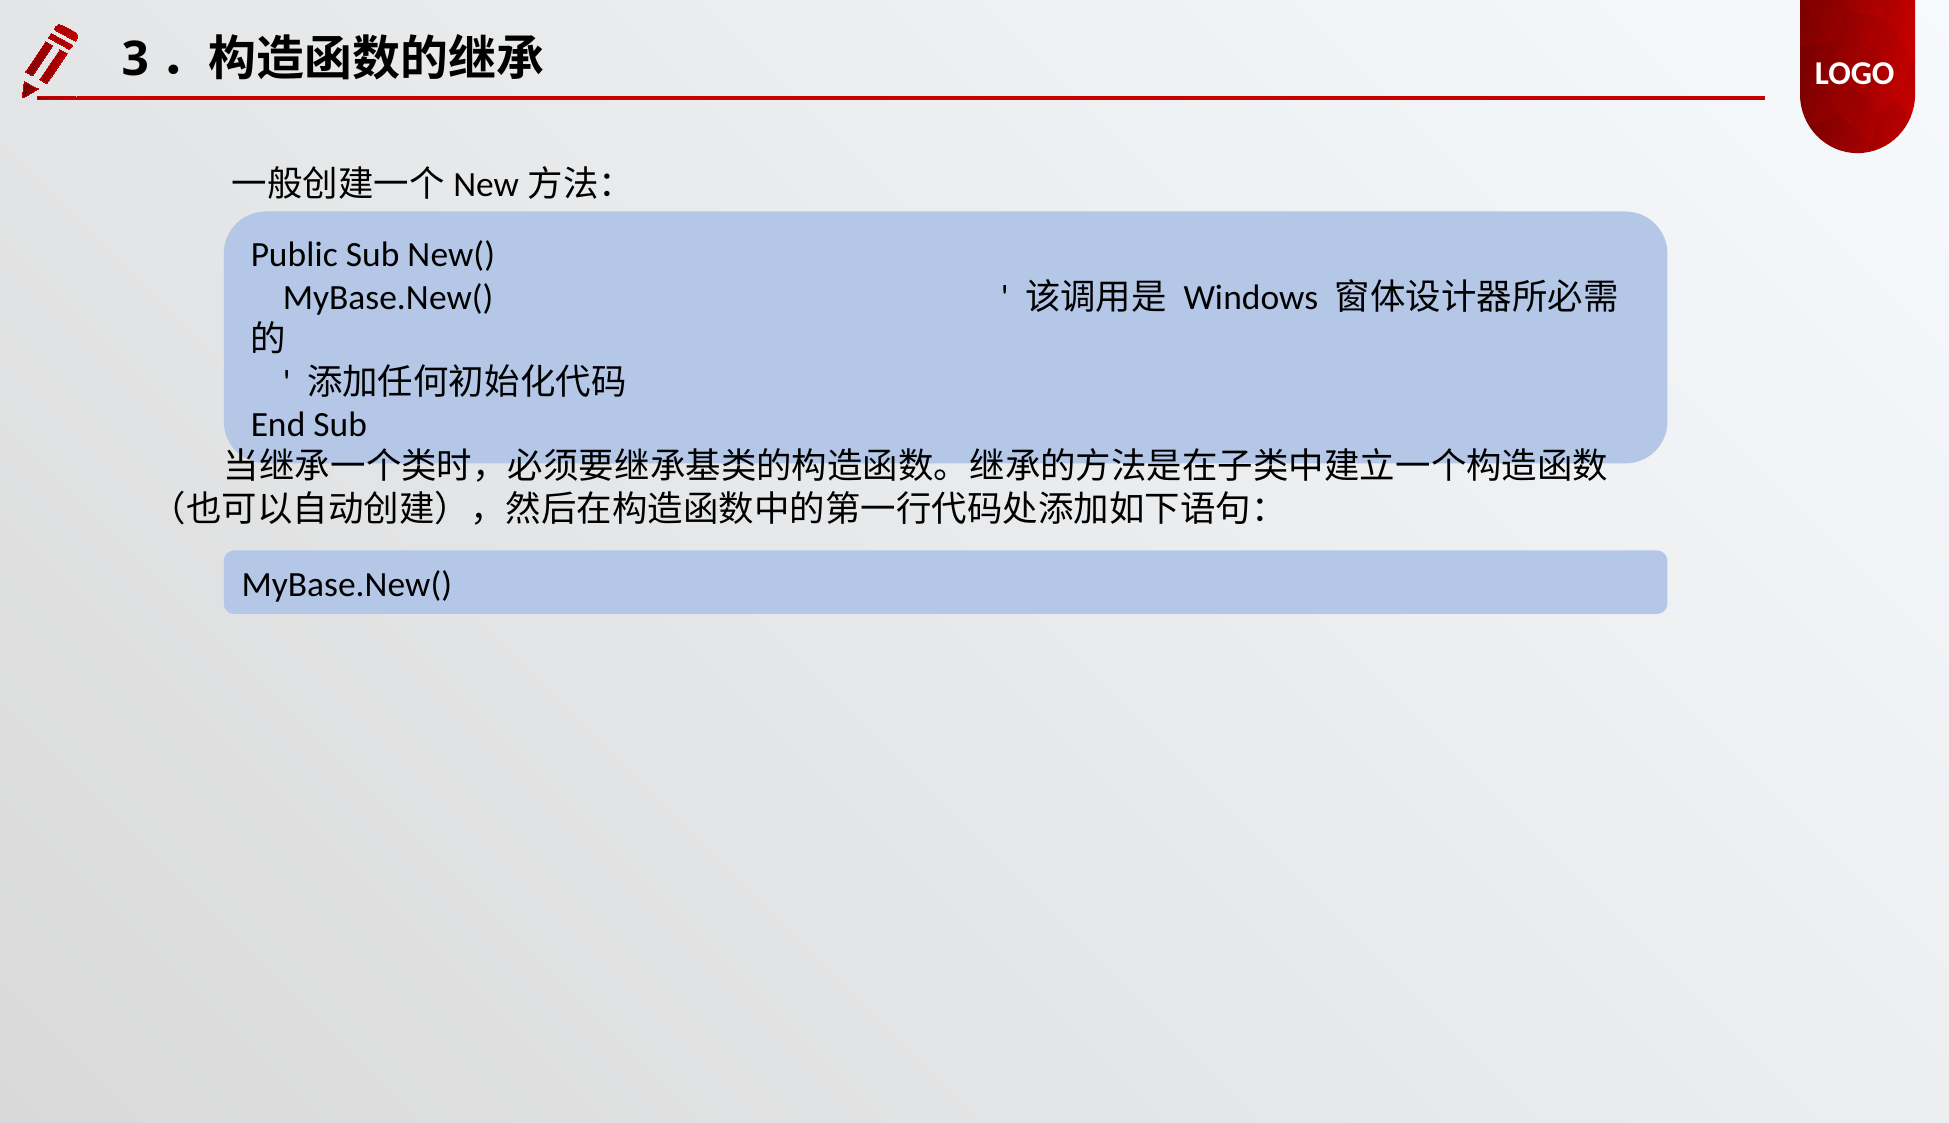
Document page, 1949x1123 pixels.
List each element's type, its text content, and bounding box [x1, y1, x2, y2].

text_box 3．构造函数的继承 [101, 17, 764, 95]
text_box 一般创建一个New方法： [216, 153, 649, 211]
text_box Public Sub New() MyBase.New() ' 该调用是 Windows 窗体设计器所必需的 ' 添加任何初始化代码 End Sub [223, 211, 1668, 436]
text_box MyBase.New() [223, 550, 1668, 614]
picture [26, 42, 52, 75]
picture [48, 33, 73, 49]
picture [1800, 0, 1916, 154]
picture [40, 50, 67, 83]
picture [22, 82, 37, 97]
picture [54, 24, 78, 41]
text_box 当继承一个类时，必须要继承基类的构造函数。继承的方法是在子类中建立一个构造函数（也可以自动创建），然后在构造函数中的第一行代码处添加如下语句： [136, 436, 1685, 536]
